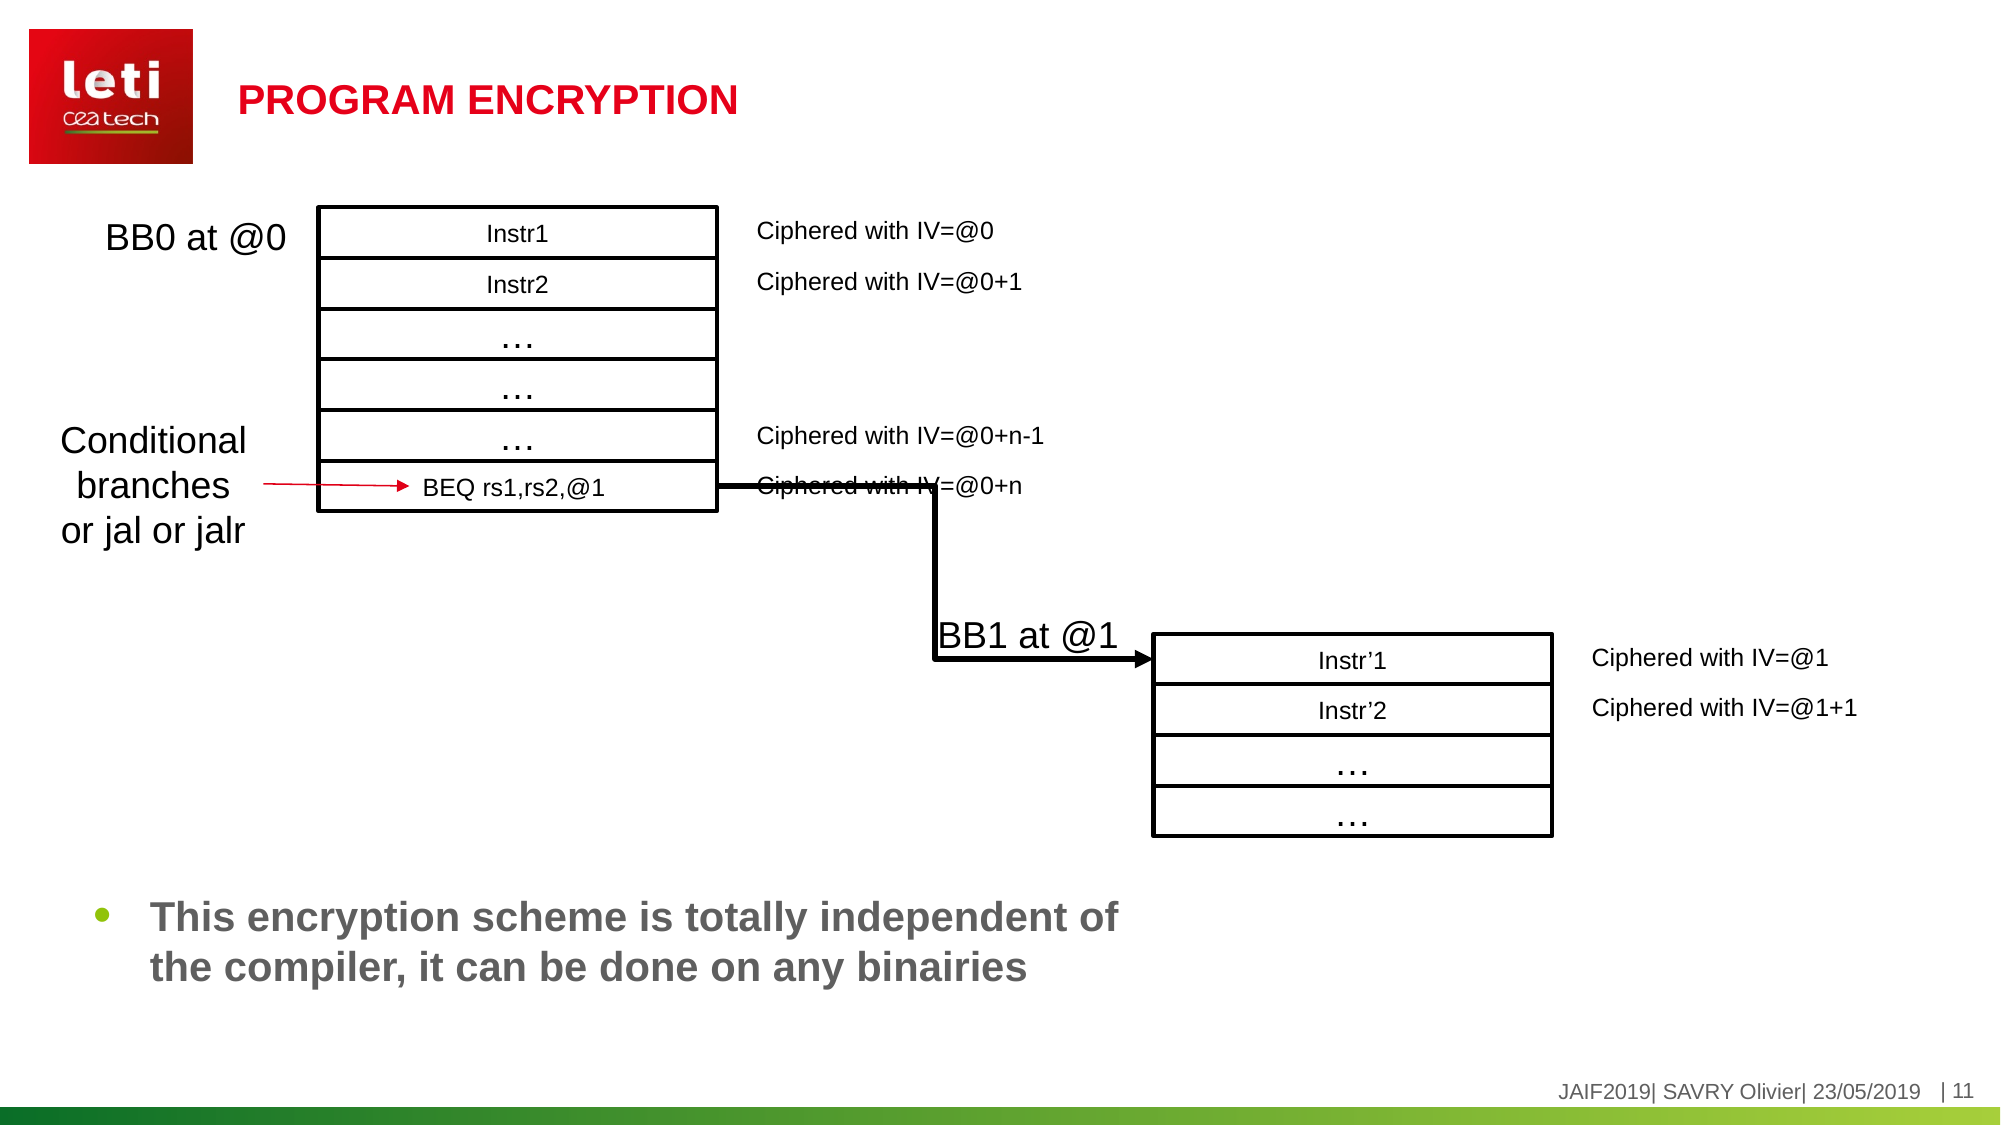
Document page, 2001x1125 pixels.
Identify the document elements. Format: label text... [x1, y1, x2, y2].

text_box Instr2 [316, 256, 719, 307]
text_box … [1151, 733, 1554, 784]
text_box Ciphered with IV=@0+n [741, 461, 1039, 484]
title PROGRAM ENCRYPTION [237, 30, 1940, 165]
text_box … [316, 408, 719, 459]
text_box Ciphered with IV=@1 [1576, 633, 1845, 679]
text_box … [1151, 784, 1554, 838]
text_box … [316, 357, 719, 408]
footer JAIF2019| SAVRY Olivier| 23/05/2019 [23, 1077, 1922, 1105]
text_box Ciphered with IV=@0+n-1 [741, 412, 1061, 458]
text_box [716, 485, 1154, 660]
text_box Instr’2 [1151, 682, 1554, 733]
text_box Ciphered with IV=@0 [741, 207, 1010, 253]
picture [29, 29, 193, 164]
text_box BEQ rs1,rs2,@1 [316, 459, 719, 513]
text_box BB0 at @0 [90, 205, 311, 266]
text_box Conditional branches or jal or jalr [43, 408, 264, 559]
text_box Ciphered with IV=@1+1 [1577, 684, 1874, 730]
text_box Instr1 [316, 205, 719, 256]
text_box … [316, 307, 719, 357]
text_box Instr’1 [1151, 632, 1554, 682]
text_box This encryption scheme is totally independent of the compiler, it can be done on any binairies [93, 889, 1142, 979]
text_box Ciphered with IV=@0+1 [741, 258, 1039, 303]
